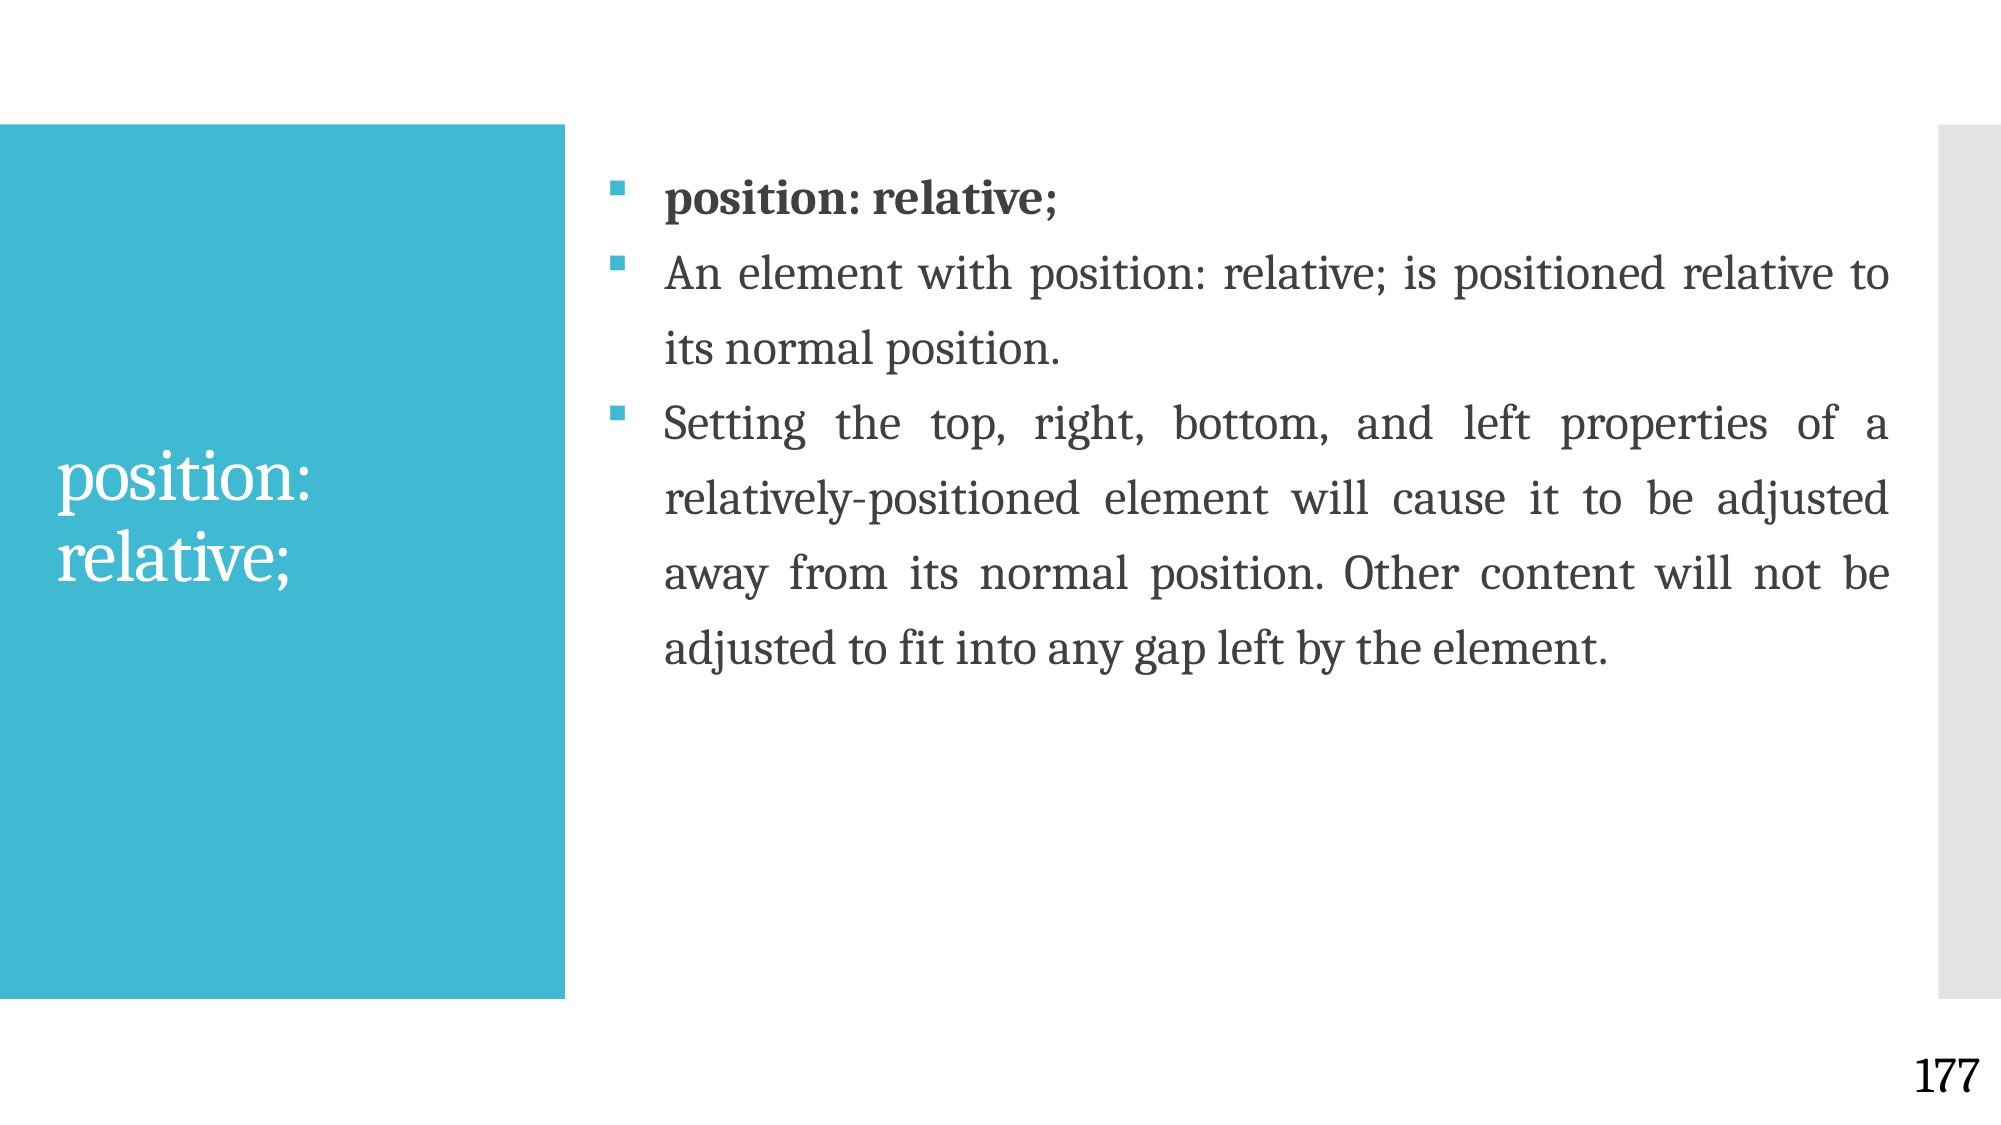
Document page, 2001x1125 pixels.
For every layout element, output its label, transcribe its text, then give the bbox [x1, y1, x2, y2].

list position: relative; An element with position: relative; is positioned relative to its normal position. Setting the top, right, bottom, and left properties of a relatively-positioned element will cause it to be adjusted away from its normal position. Other content will not be adjusted to fit into any gap left by the element. [591, 141, 1906, 982]
title position: relative; [41, 184, 525, 940]
slide_number 177 [1744, 1042, 1996, 1103]
